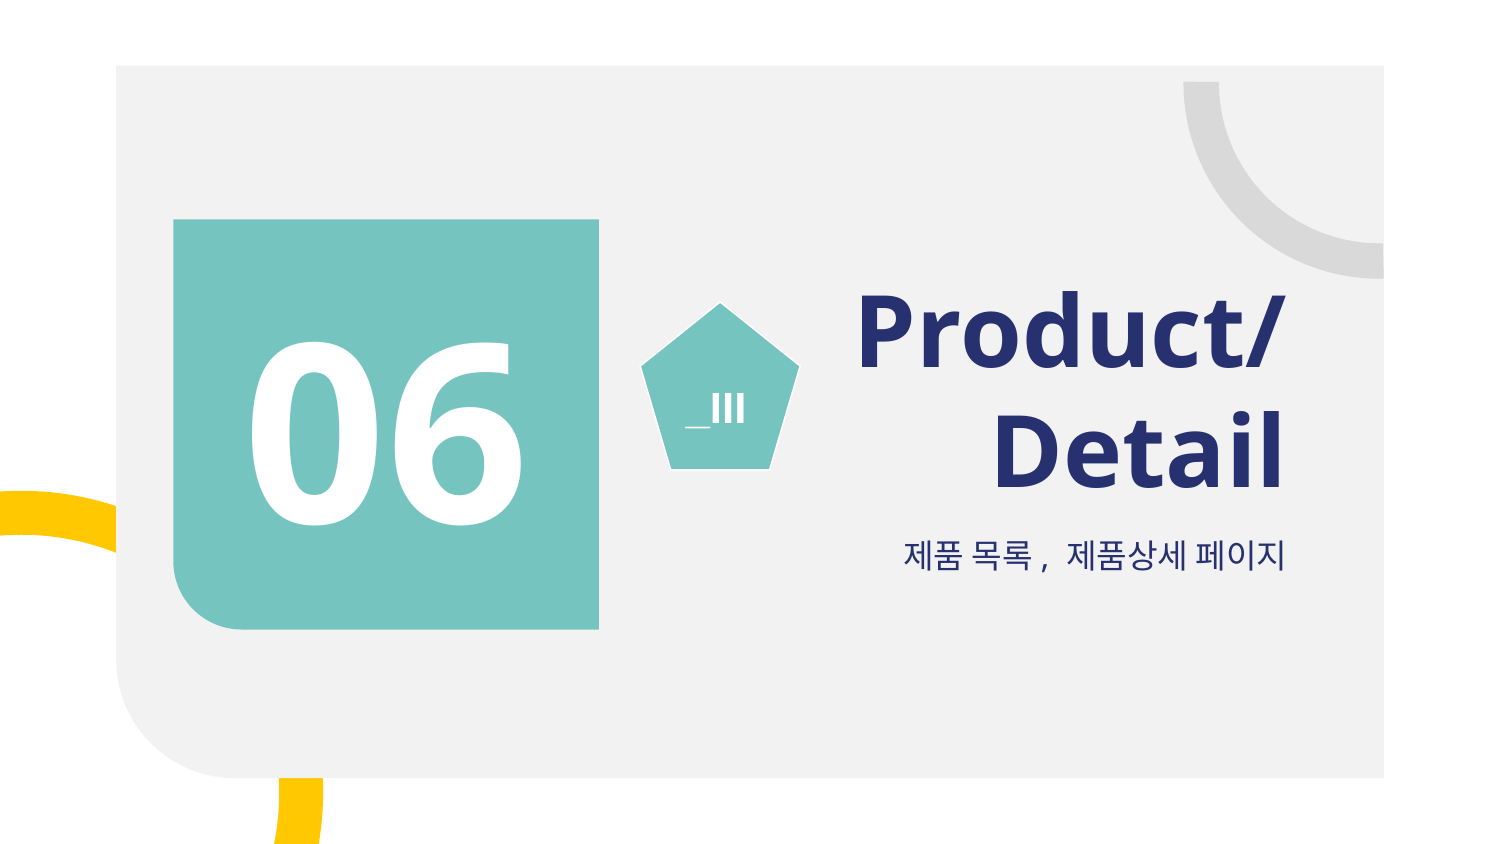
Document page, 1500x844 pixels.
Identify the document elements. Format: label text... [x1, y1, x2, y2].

title 06 [173, 285, 599, 563]
text_box _III [640, 301, 801, 470]
title Product/ Detail [750, 252, 1303, 520]
subtitle 제품 목록, 제품상세 페이지 [750, 520, 1303, 602]
